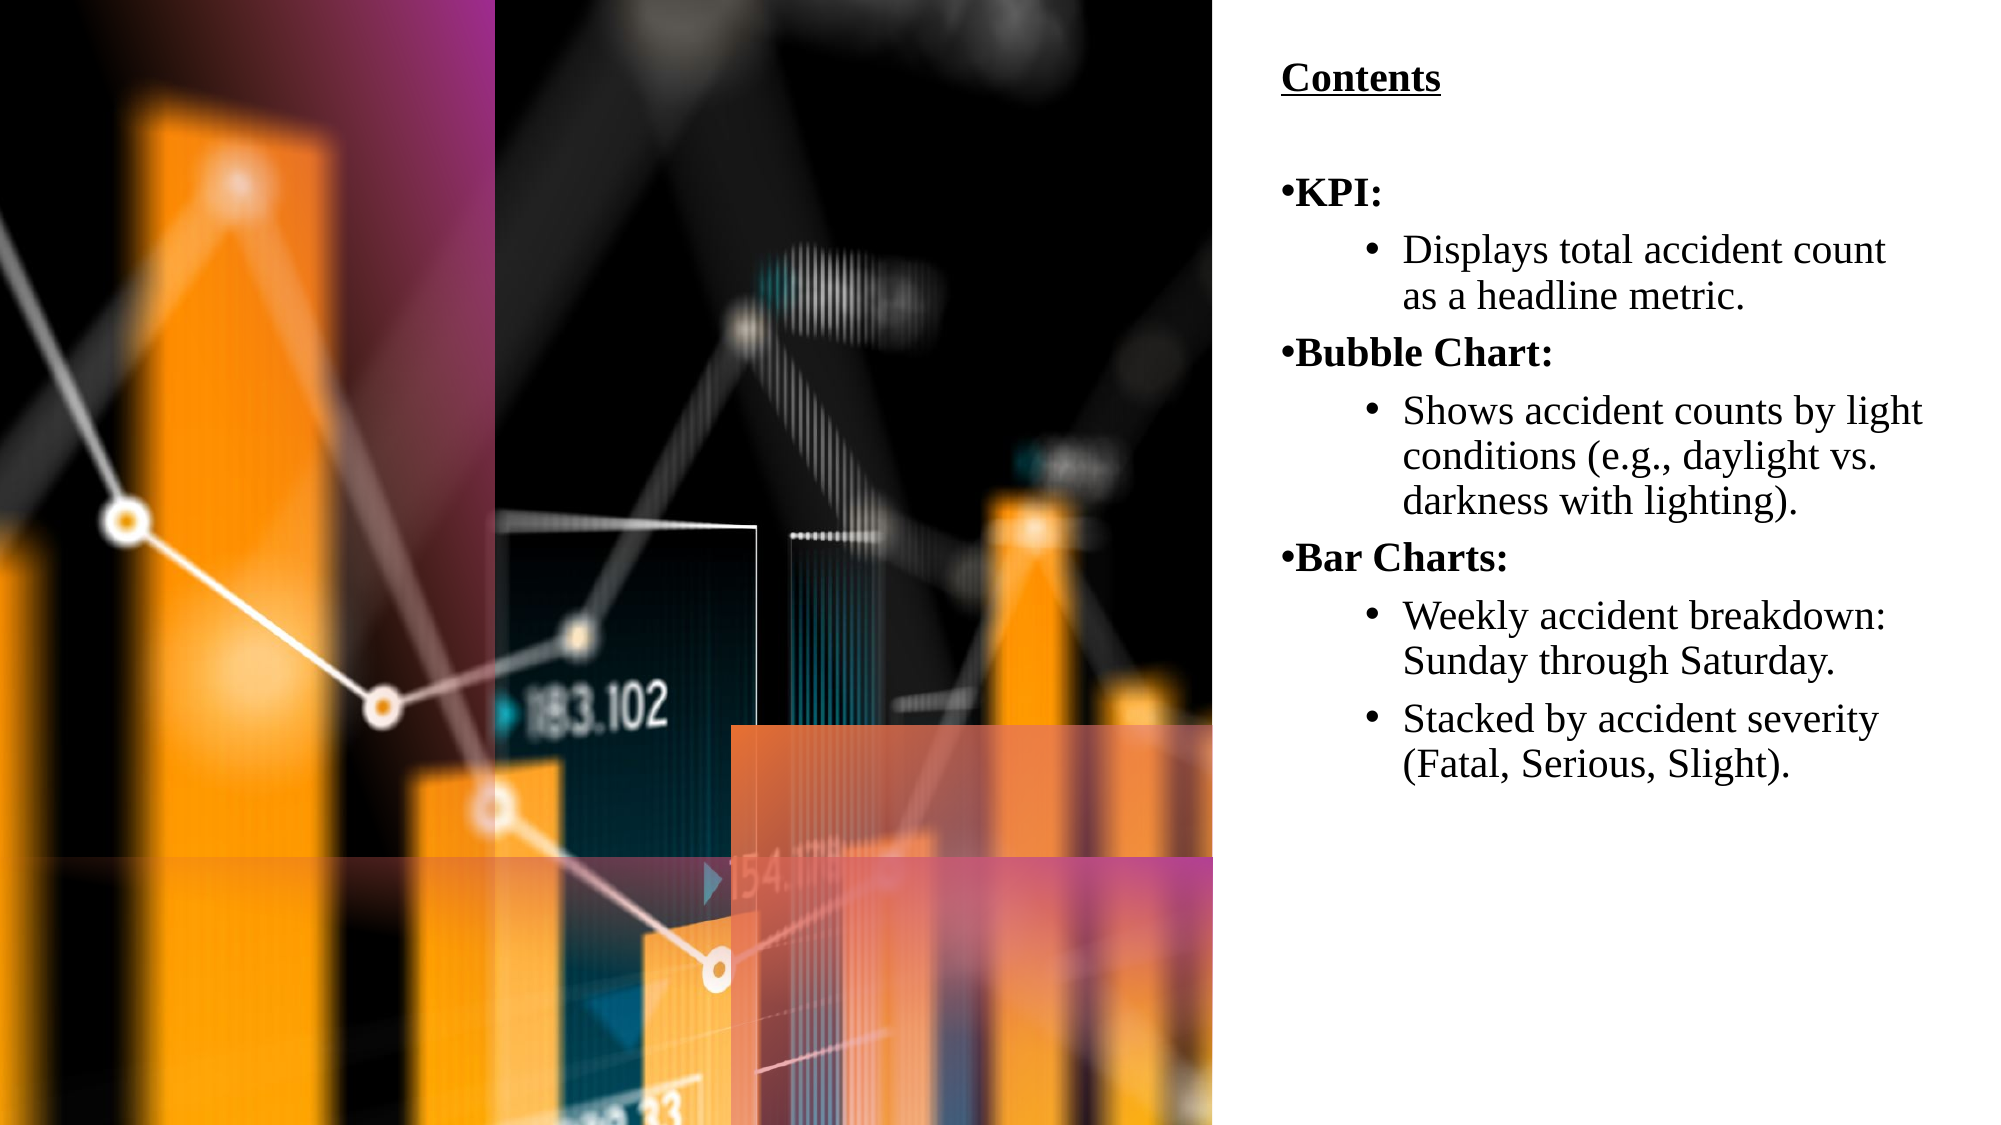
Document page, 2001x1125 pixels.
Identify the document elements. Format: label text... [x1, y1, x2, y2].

text_box Contents KPI: Displays total accident count as a headline metric. Bubble Chart: Shows accident counts by light conditions (e.g., daylight vs. darkness with lighting). Bar Charts: Weekly accident breakdown: Sunday through Saturday. Stacked by accident severity (Fatal, Serious, Slight). [1265, 47, 1945, 982]
picture [0, 0, 1213, 1125]
